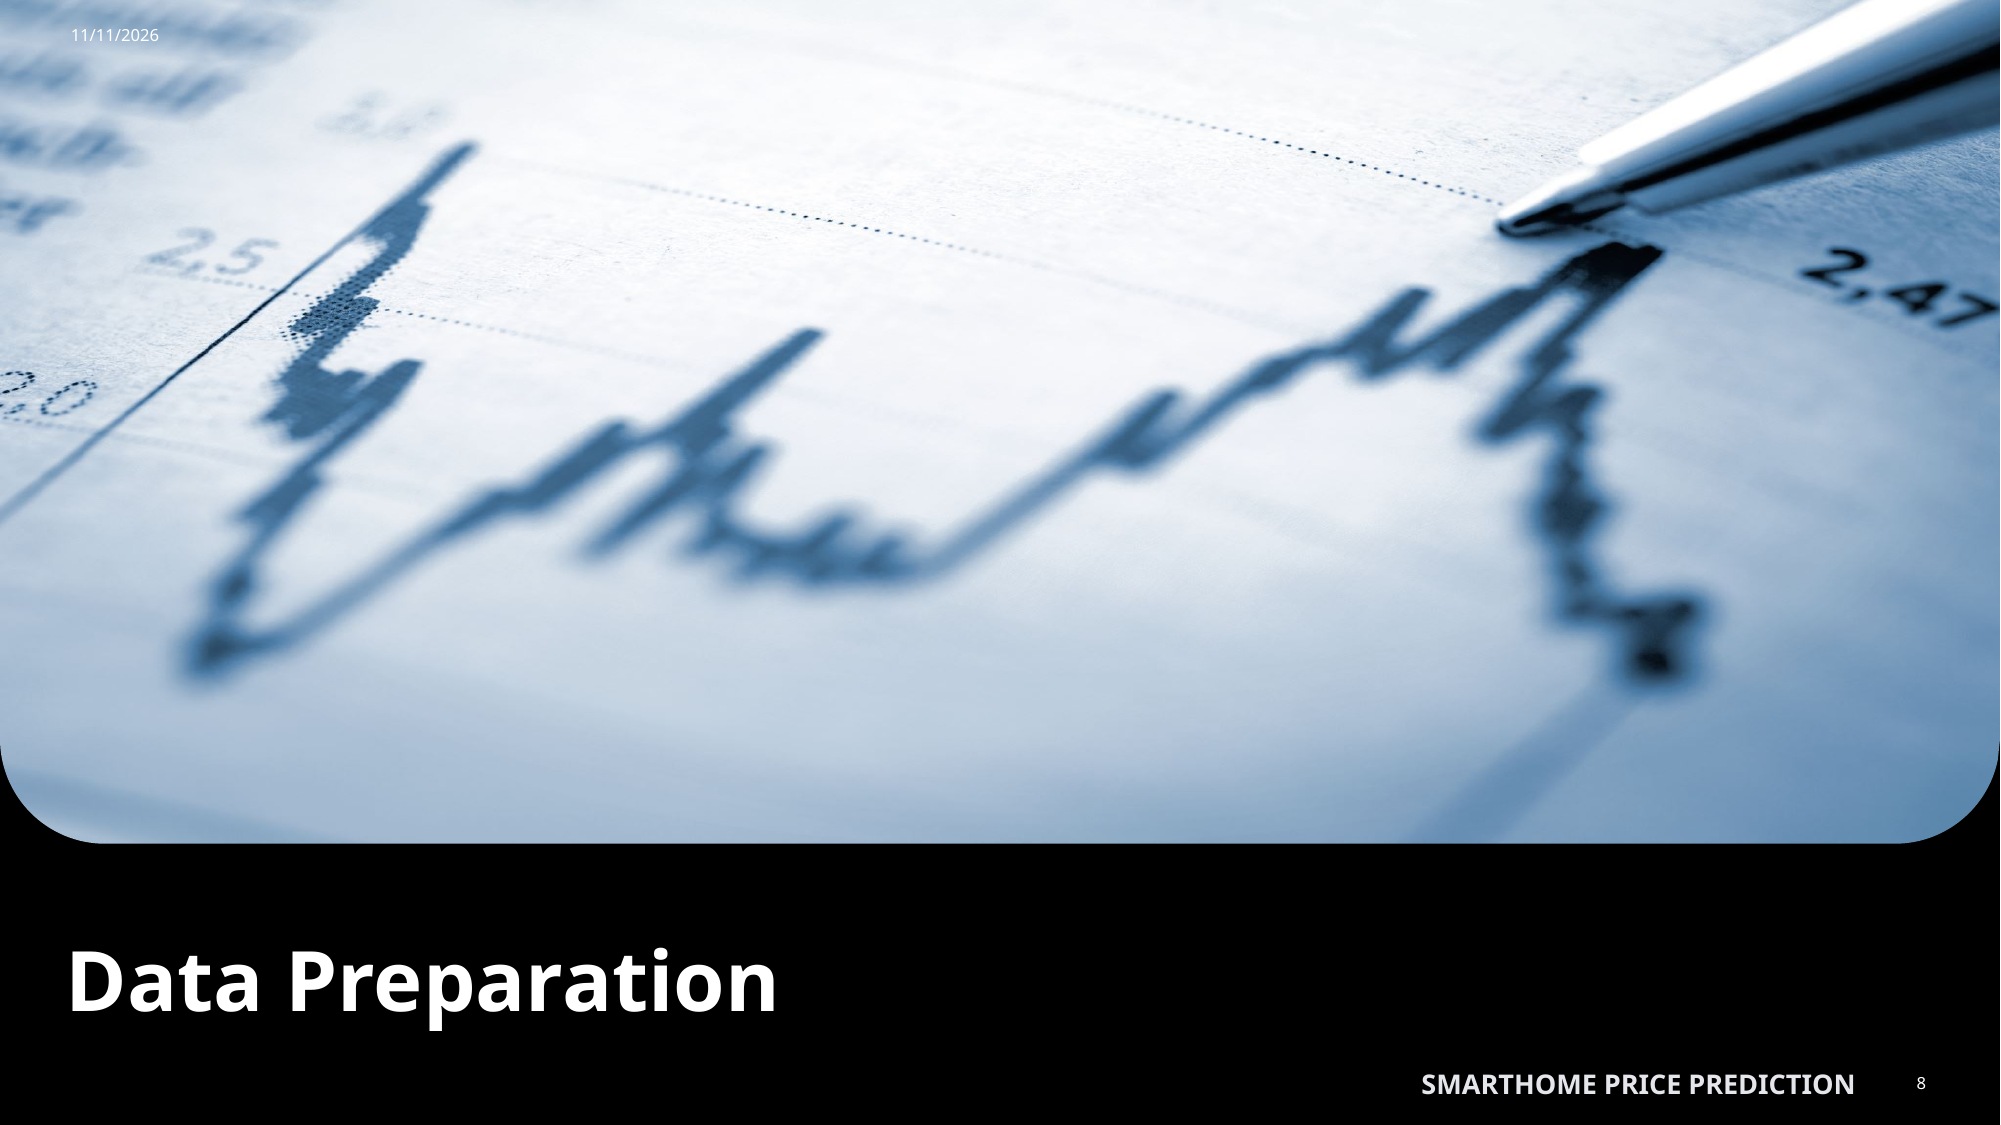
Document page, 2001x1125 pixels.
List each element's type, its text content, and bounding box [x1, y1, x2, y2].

picture [0, 0, 2000, 844]
slide_number 8 [1871, 1054, 1942, 1114]
title Data Preparation [50, 874, 1169, 1094]
footer SmartHome Price Prediction [1204, 1053, 1871, 1114]
